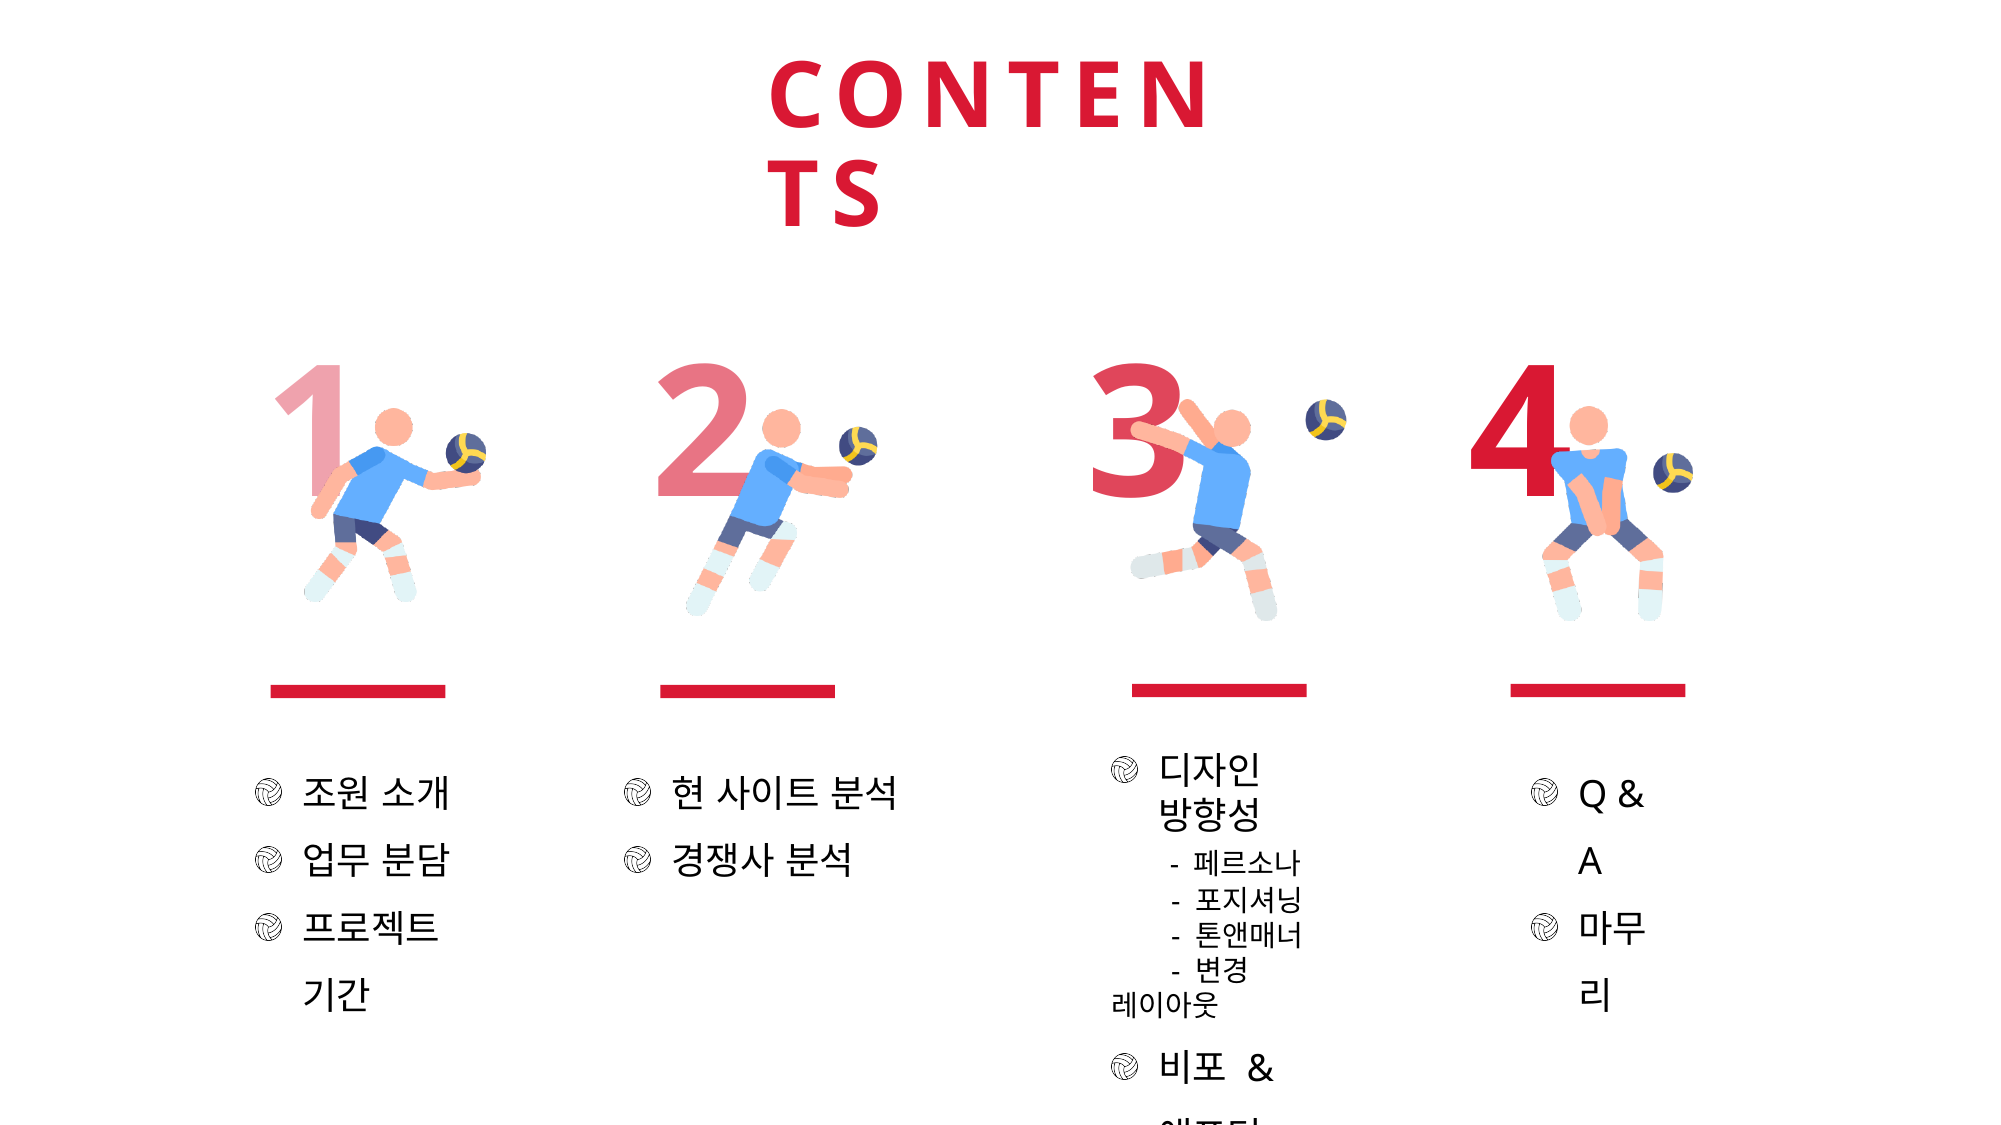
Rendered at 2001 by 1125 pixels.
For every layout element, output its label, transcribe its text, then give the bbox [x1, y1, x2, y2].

picture [1531, 778, 1558, 806]
picture [1531, 913, 1558, 941]
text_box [1071, 305, 1349, 621]
text_box Q & A 마무리 [1516, 739, 1686, 1025]
picture [624, 778, 651, 806]
text_box 디자인 방향성 - 페르소나 - 포지셔닝 - 톤앤매너 - 변경 레이아웃 비포 & 애프터 [1096, 739, 1378, 1125]
text_box [45, 37, 1949, 1086]
text_box 현 사이트 분석 경쟁사 분석 [609, 739, 925, 890]
picture [624, 846, 651, 873]
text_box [250, 305, 492, 602]
picture [1111, 1053, 1138, 1080]
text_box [636, 305, 885, 616]
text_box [1453, 306, 1725, 621]
picture [1111, 756, 1138, 783]
